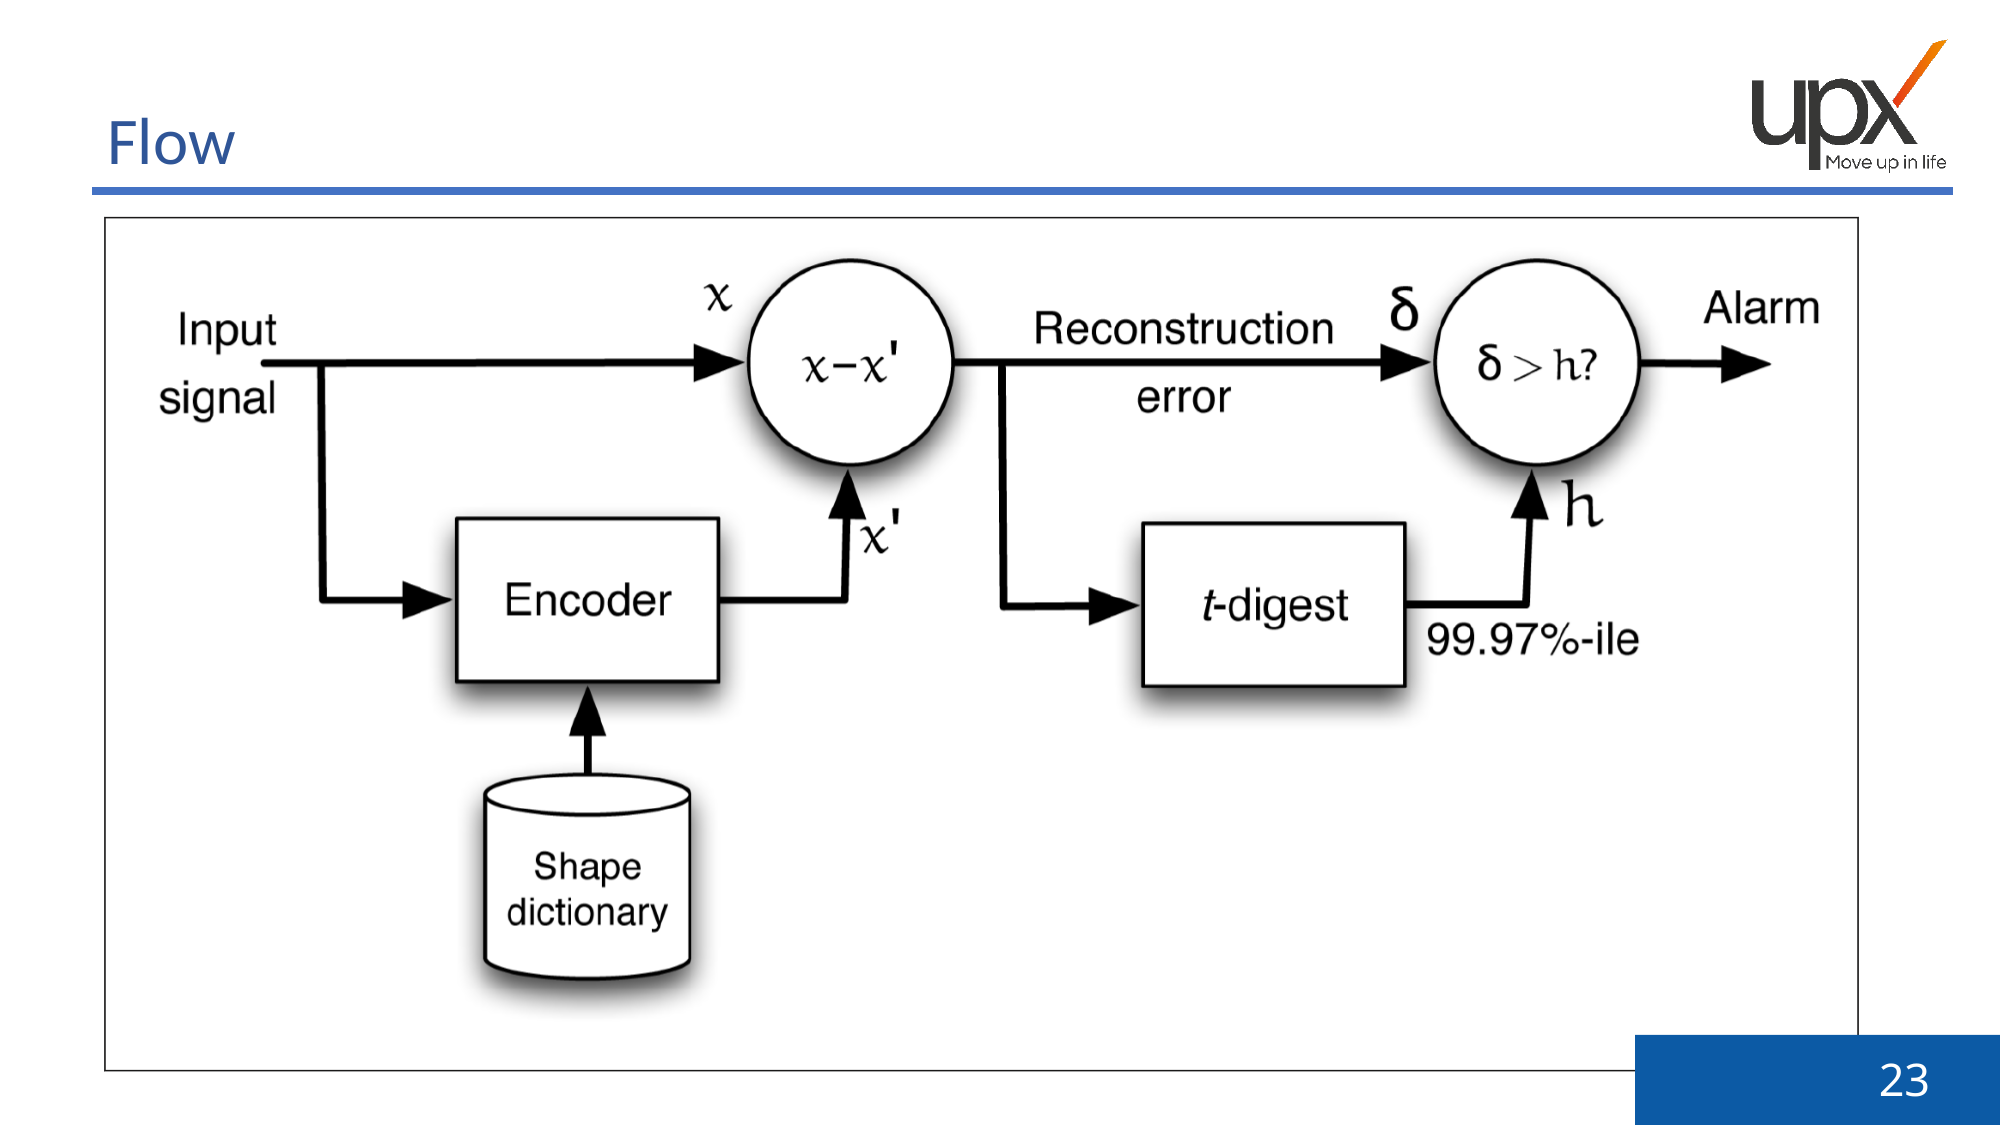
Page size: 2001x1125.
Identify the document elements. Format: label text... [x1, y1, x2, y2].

text_box [90, 185, 1699, 197]
text_box 23 [1863, 1043, 1945, 1113]
picture [91, 0, 2000, 1079]
text_box [1635, 1034, 2000, 1125]
text_box Flow [92, 90, 251, 185]
